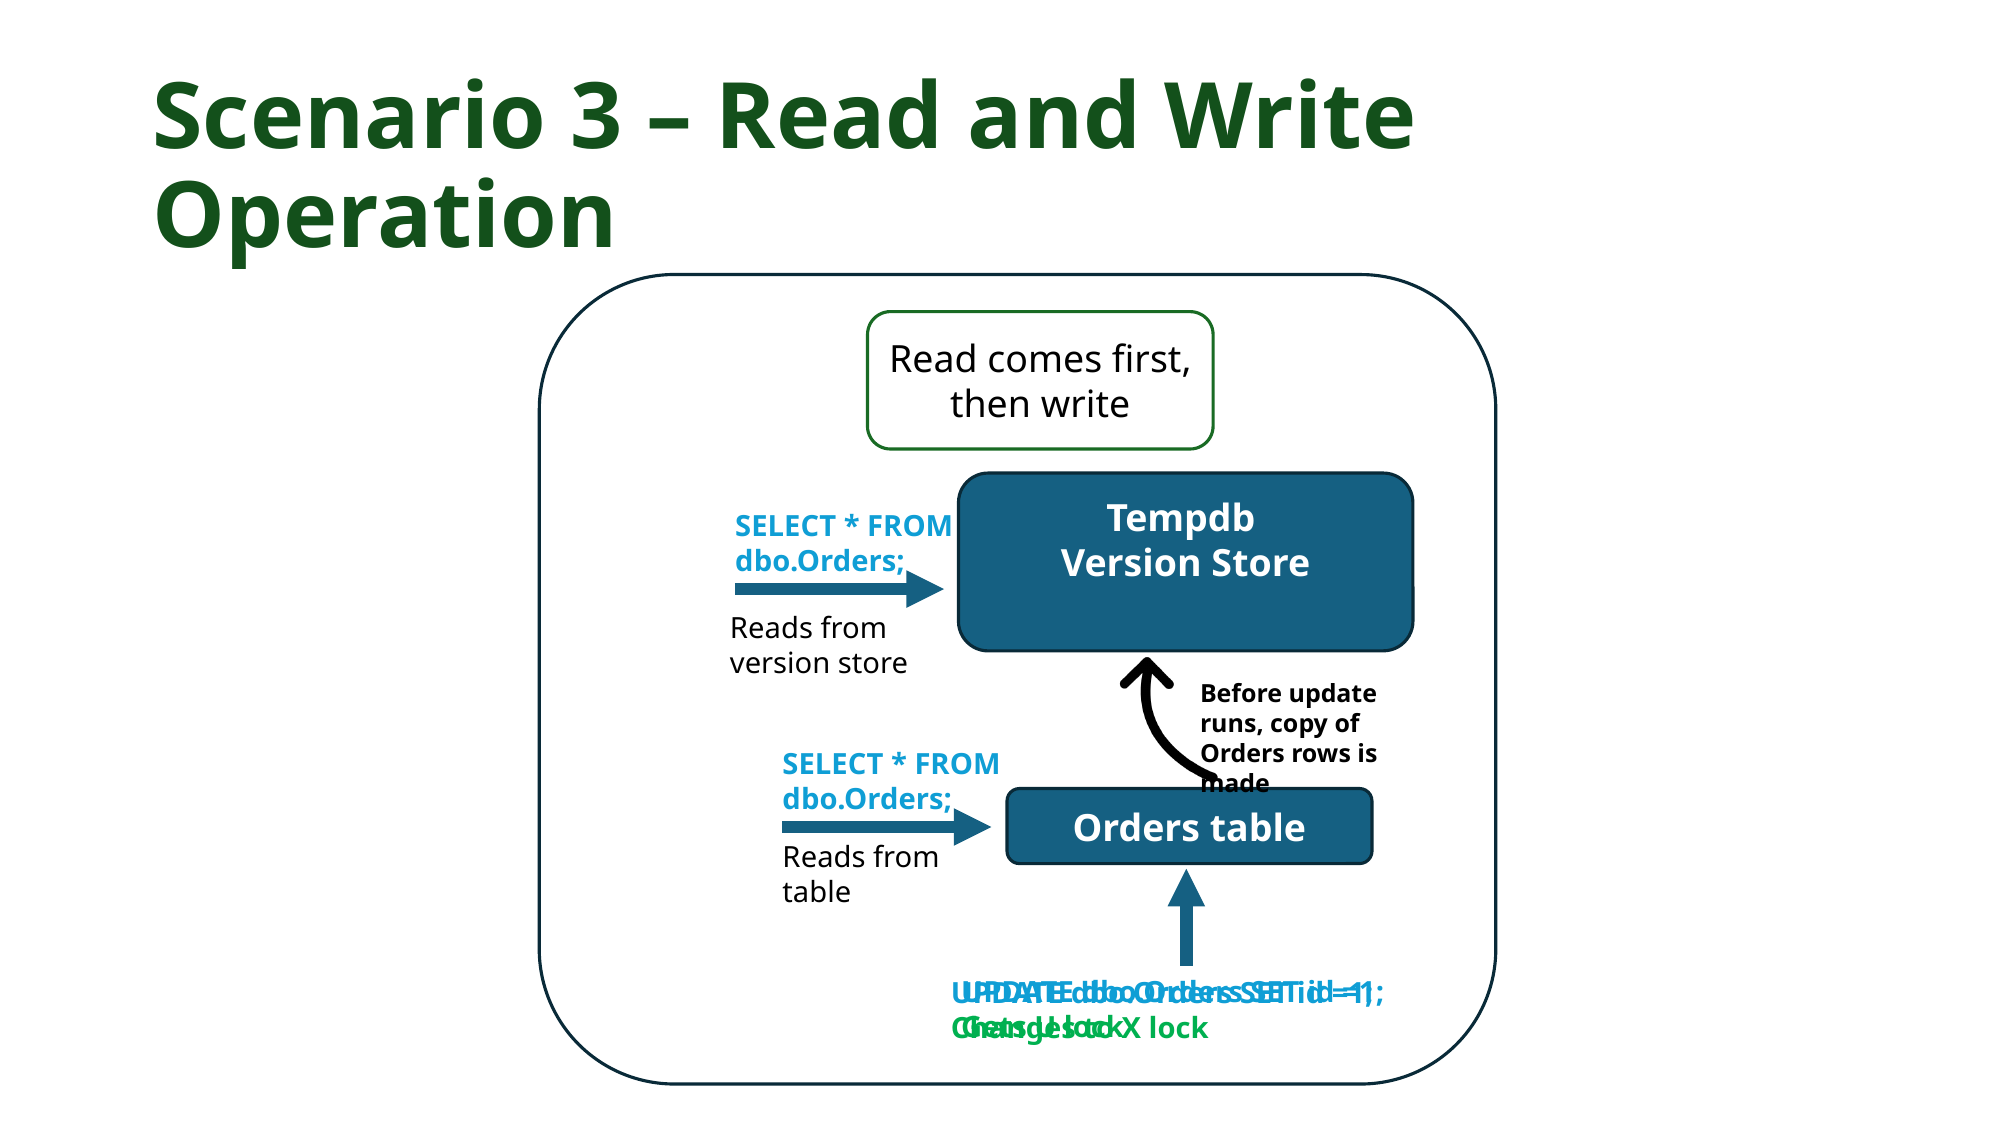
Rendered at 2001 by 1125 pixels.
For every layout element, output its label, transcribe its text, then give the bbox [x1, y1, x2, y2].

picture [1092, 644, 1244, 796]
text_box UPDATE dbo.Orders SET id =1; Changes to X lock [936, 967, 1470, 1052]
title Scenario 3 – Read and Write Operation [137, 59, 1863, 278]
text_box SELECT * FROM dbo.Orders; [720, 499, 1031, 585]
text_box Reads from version store [715, 601, 1026, 687]
text_box UPDATE dbo.Orders SET id =1; Gets U lock [1187, 965, 1480, 1051]
text_box [537, 272, 1498, 1086]
text_box Before update runs, copy of Orders rows is made [1185, 670, 1448, 805]
text_box Reads from table [767, 831, 1079, 916]
